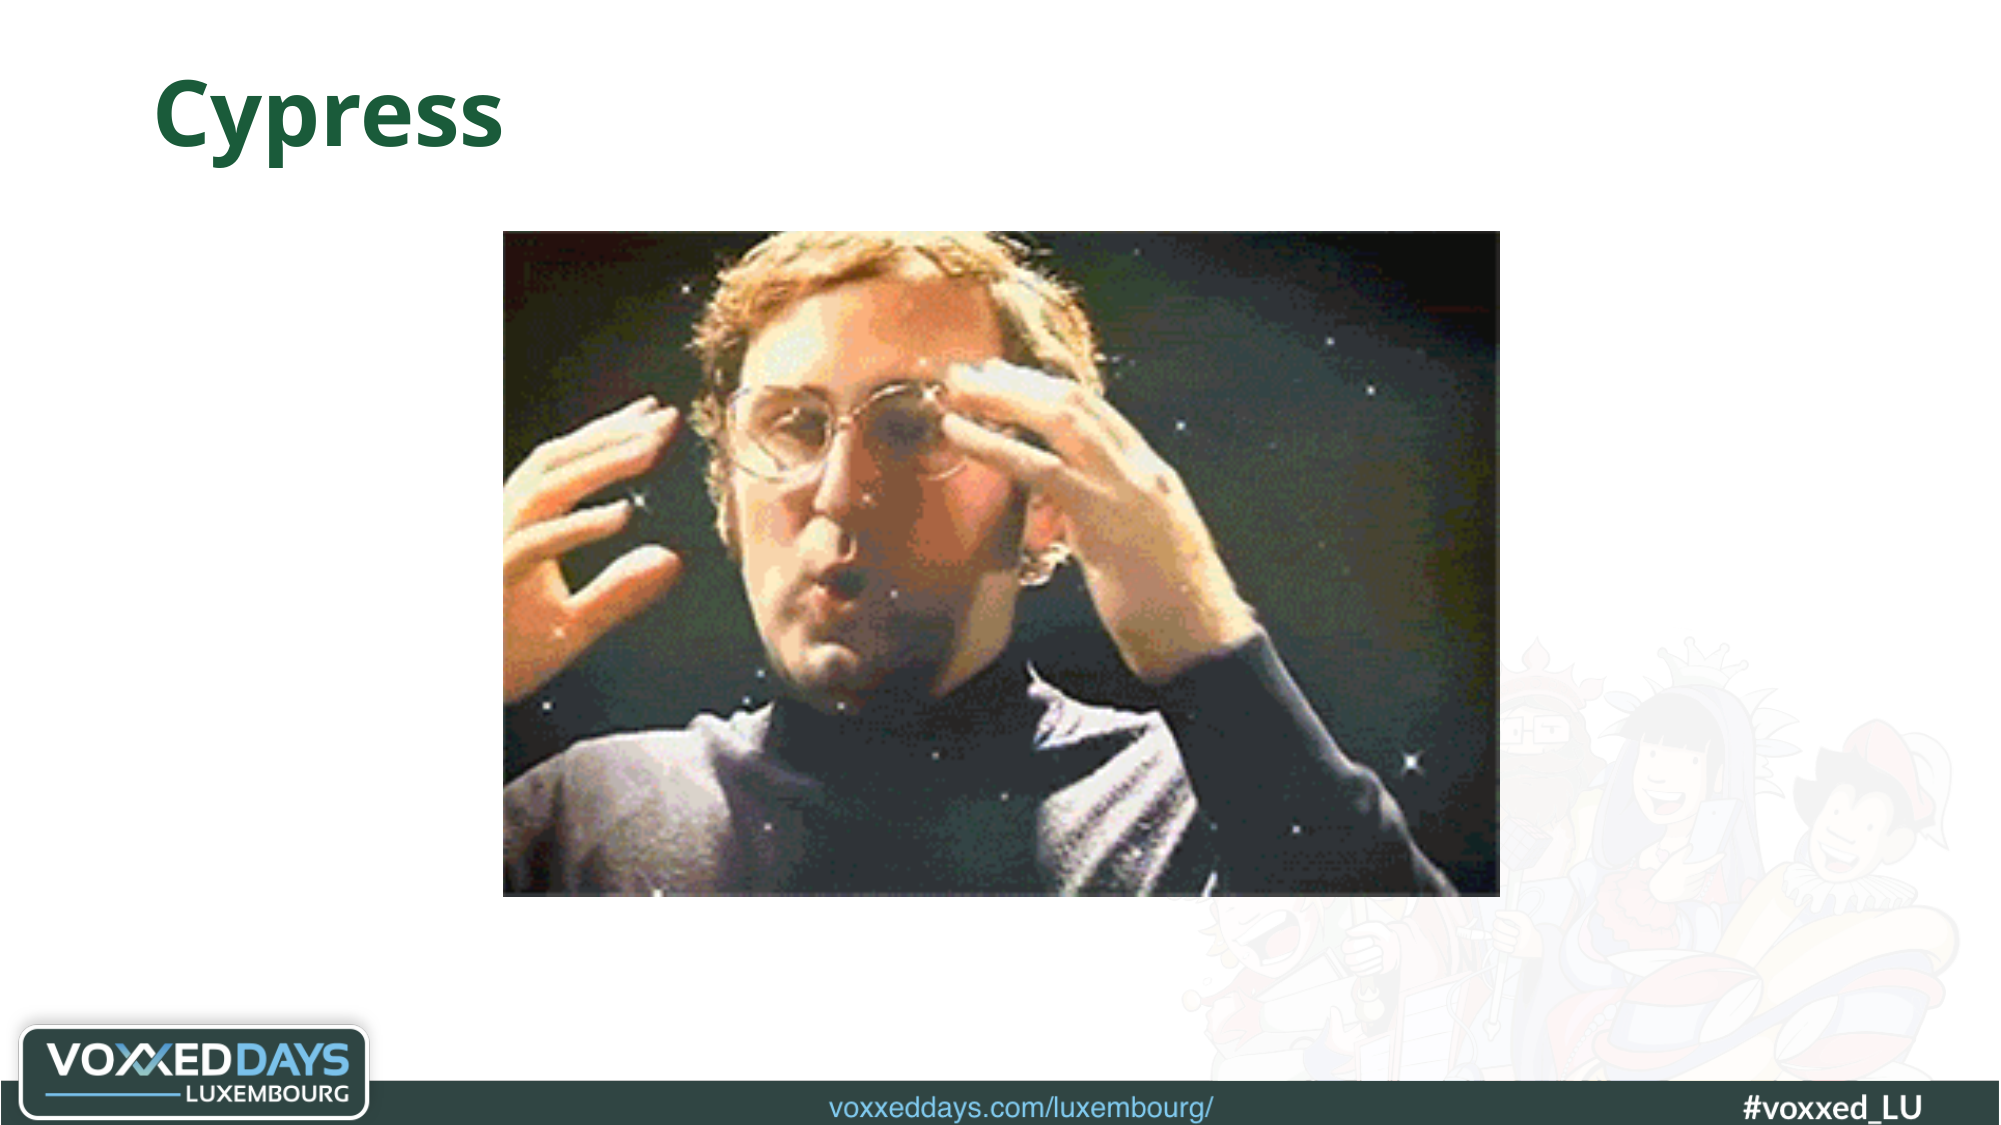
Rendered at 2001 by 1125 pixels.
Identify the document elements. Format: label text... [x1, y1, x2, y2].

title Cypress [137, 59, 1863, 278]
picture [0, 231, 2000, 1125]
